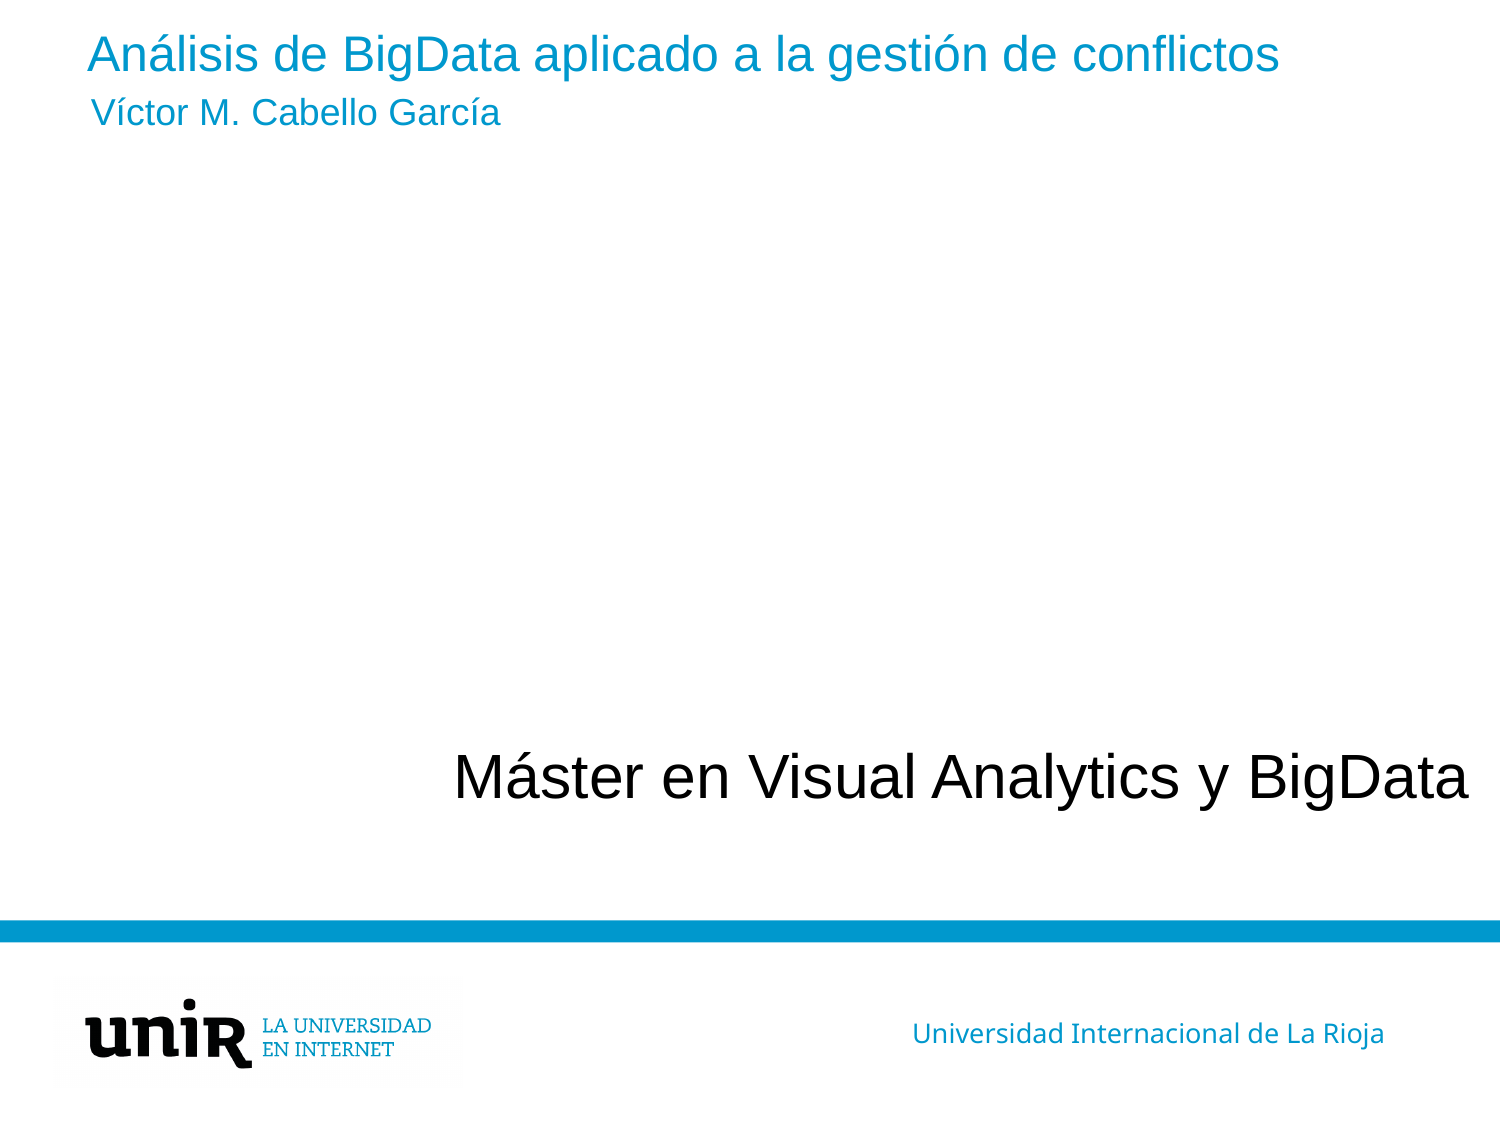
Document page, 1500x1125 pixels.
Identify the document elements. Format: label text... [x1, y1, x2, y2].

text_box Universidad Internacional de La Rioja [879, 1009, 1400, 1057]
text_box [0, 920, 1500, 943]
title Análisis de BigData aplicado a la gestión de conflictos [87, 37, 1500, 119]
text_box Víctor M. Cabello García [90, 100, 959, 208]
text_box Máster en Visual Analytics y BigData [0, 756, 1471, 838]
picture [52, 975, 463, 1088]
